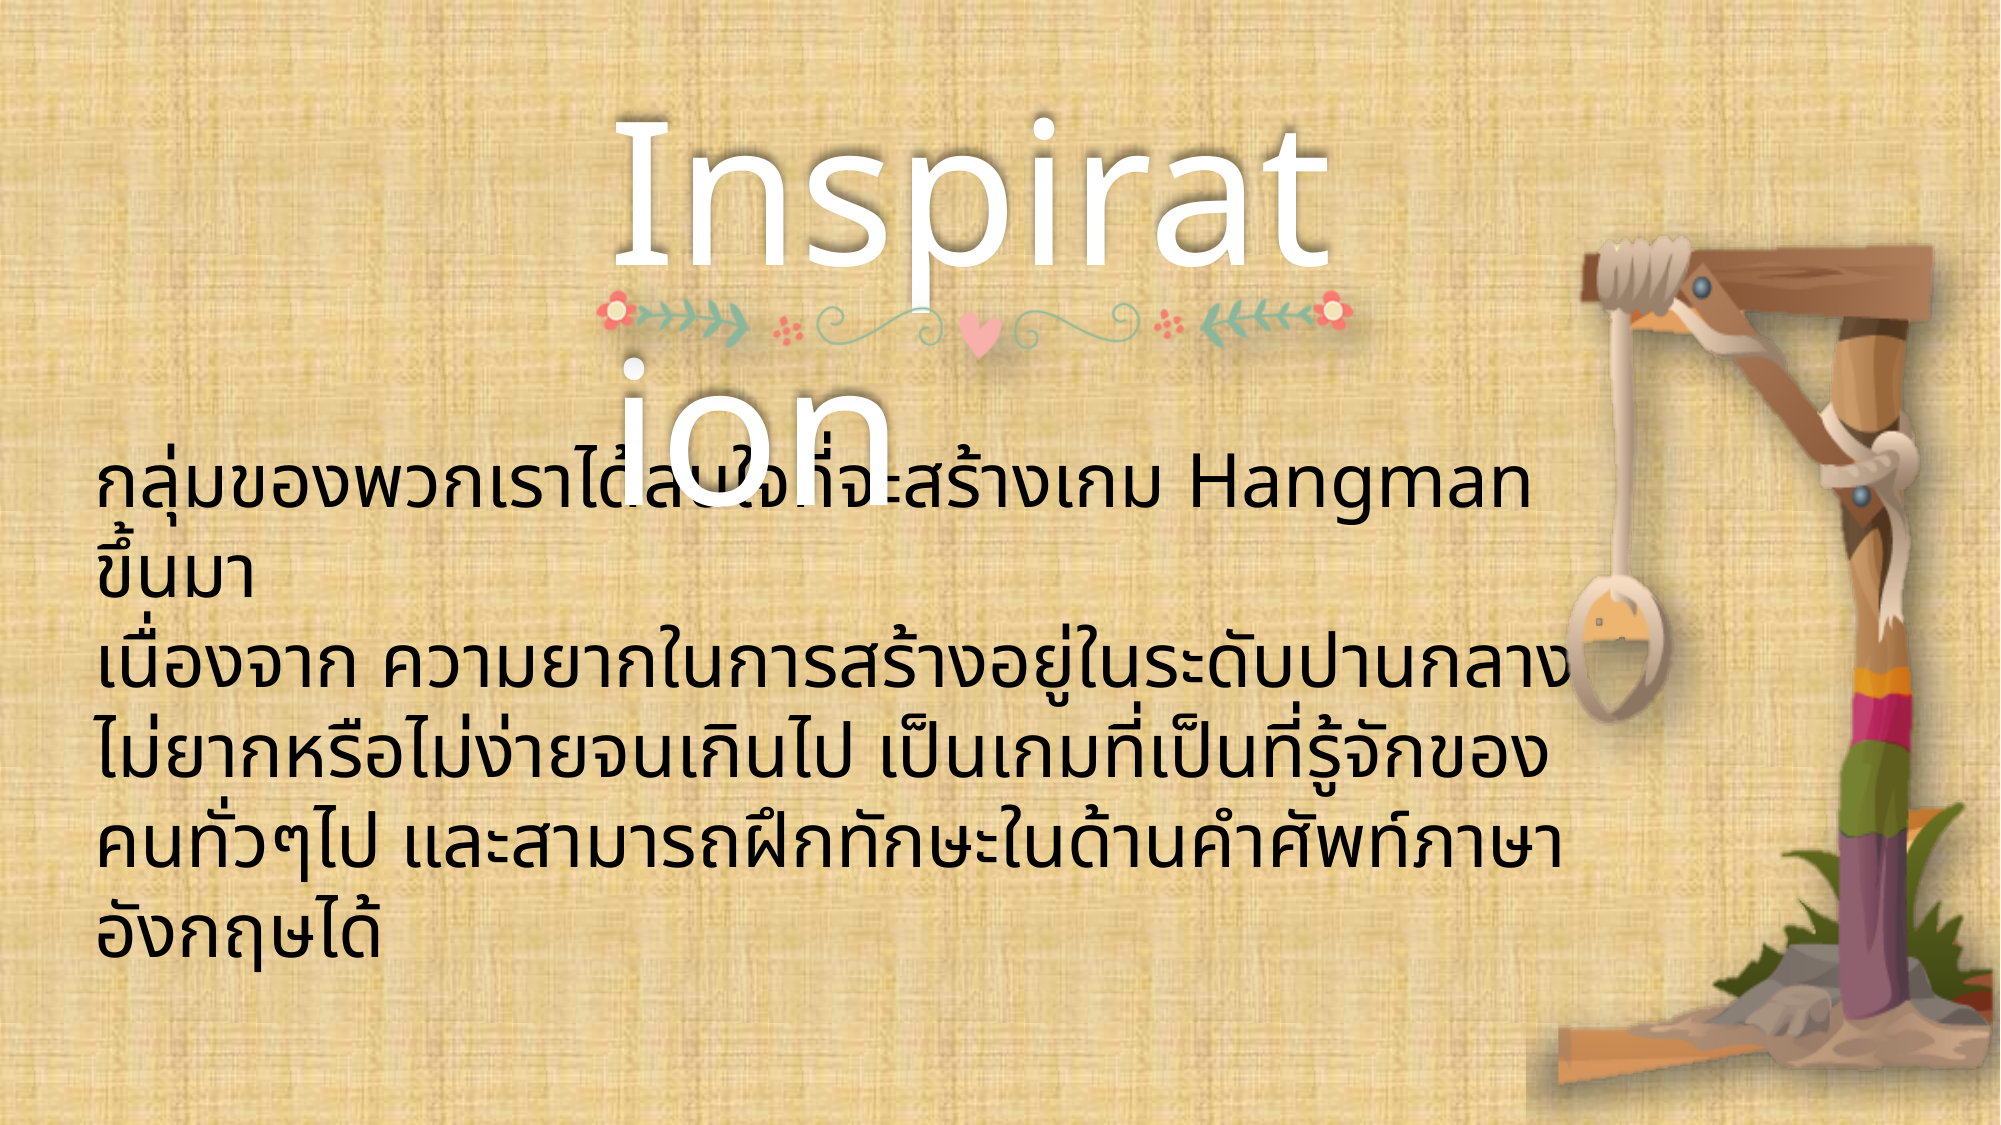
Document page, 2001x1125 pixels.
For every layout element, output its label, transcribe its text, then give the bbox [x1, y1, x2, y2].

picture [0, 0, 2001, 1125]
text_box กลุ่มของพวกเราได้สนใจที่จะสร้างเกม Hangman ขึ้นมา เนื่องจาก ความยากในการสร้างอยู่ในระดับปานกลาง ไม่ยากหรือไม่ง่ายจนเกินไป เป็นเกมที่เป็นที่รู้จักของคนทั่วๆไป และสามารถฝึกทักษะในด้านคำศัพท์ภาษาอังกฤษได้ [80, 425, 1541, 981]
text_box Inspiration [593, 454, 1373, 553]
text_box Inspiration [593, 58, 1373, 208]
